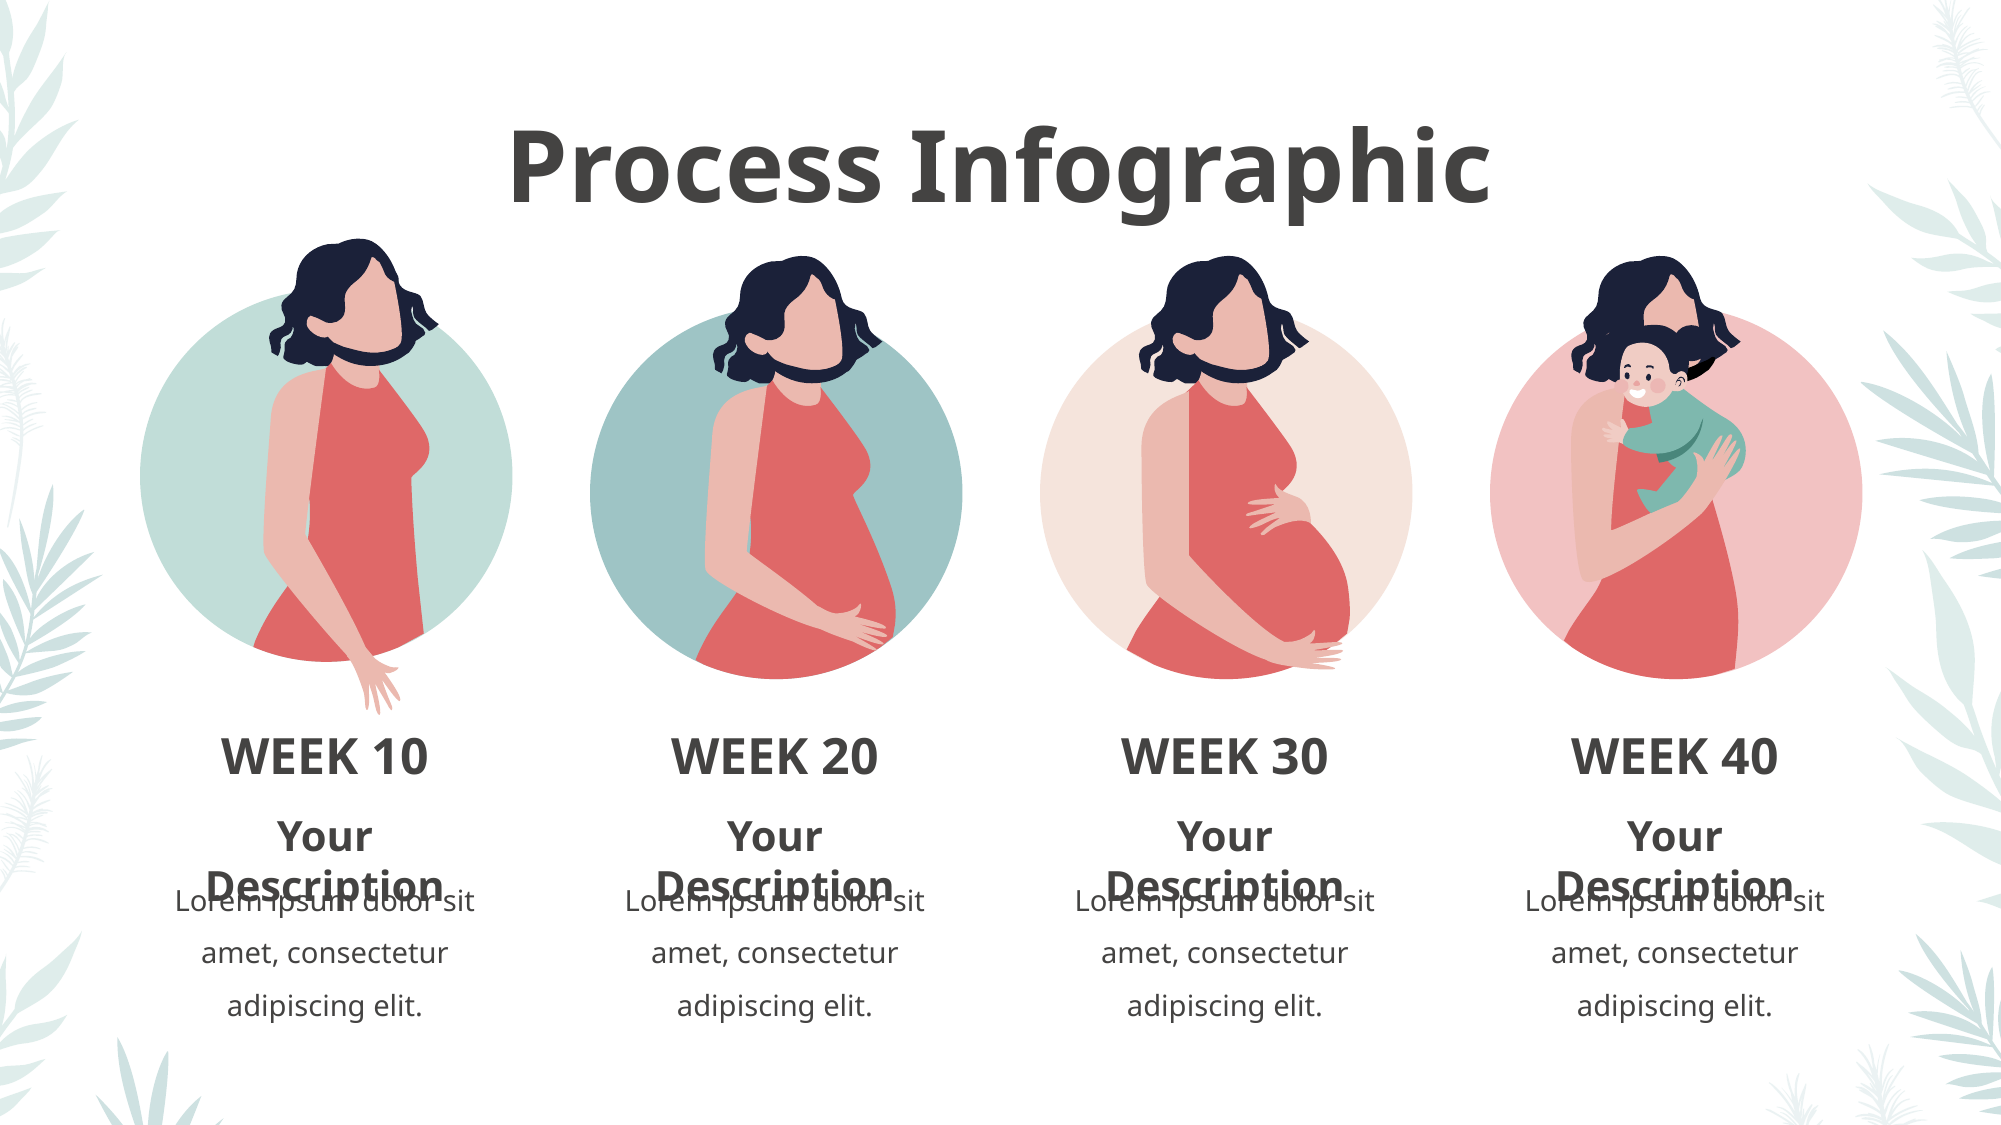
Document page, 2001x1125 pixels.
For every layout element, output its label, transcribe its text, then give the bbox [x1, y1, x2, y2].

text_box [139, 227, 513, 716]
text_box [1037, 716, 1413, 1032]
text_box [1039, 245, 1413, 680]
text_box Process Infographic [137, 94, 1863, 230]
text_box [587, 716, 963, 1032]
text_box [1487, 716, 1863, 1032]
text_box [137, 716, 513, 1032]
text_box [1489, 245, 1863, 680]
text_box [589, 245, 963, 680]
